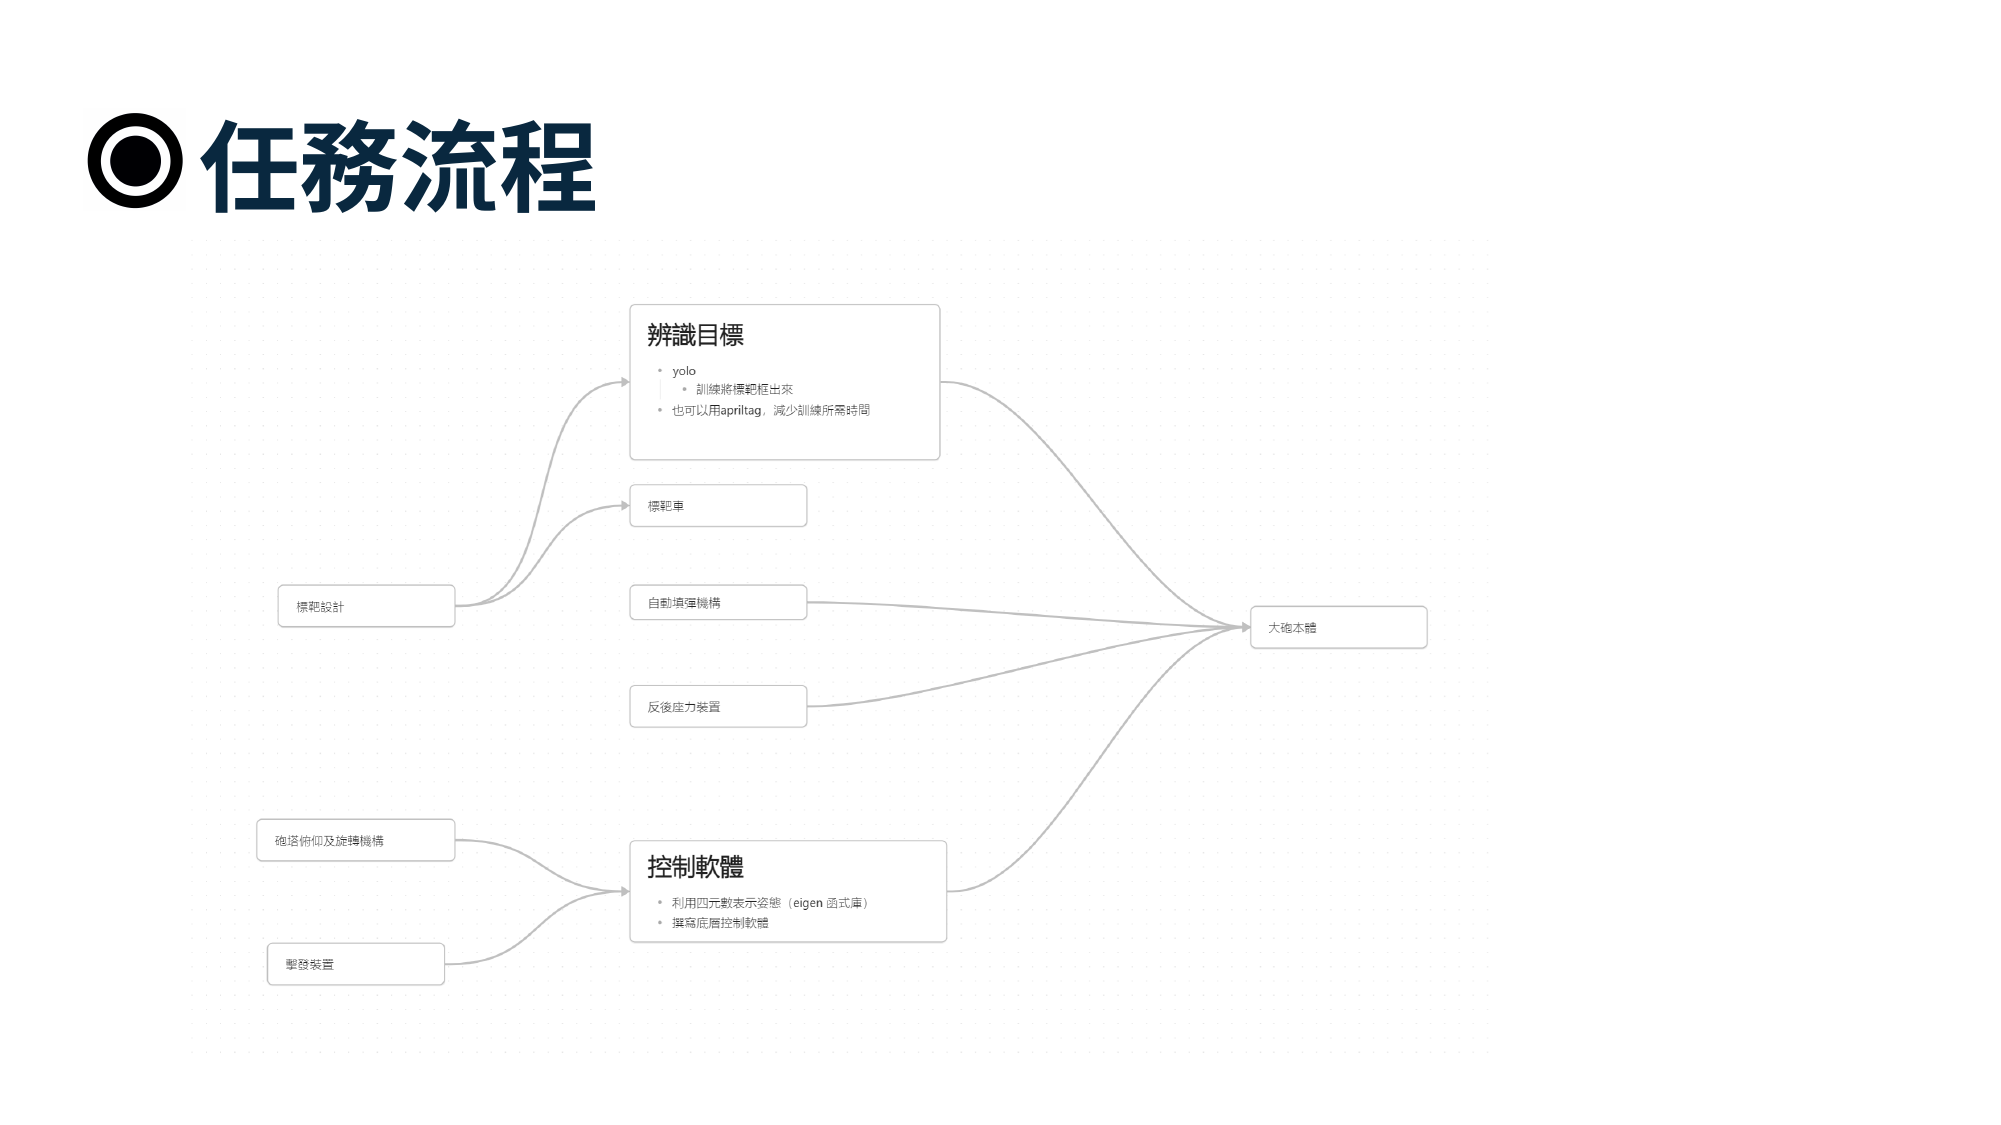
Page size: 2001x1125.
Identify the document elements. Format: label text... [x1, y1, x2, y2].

text_box 任務流程 [185, 97, 1207, 232]
picture [83, 108, 186, 211]
picture [184, 233, 1499, 1058]
